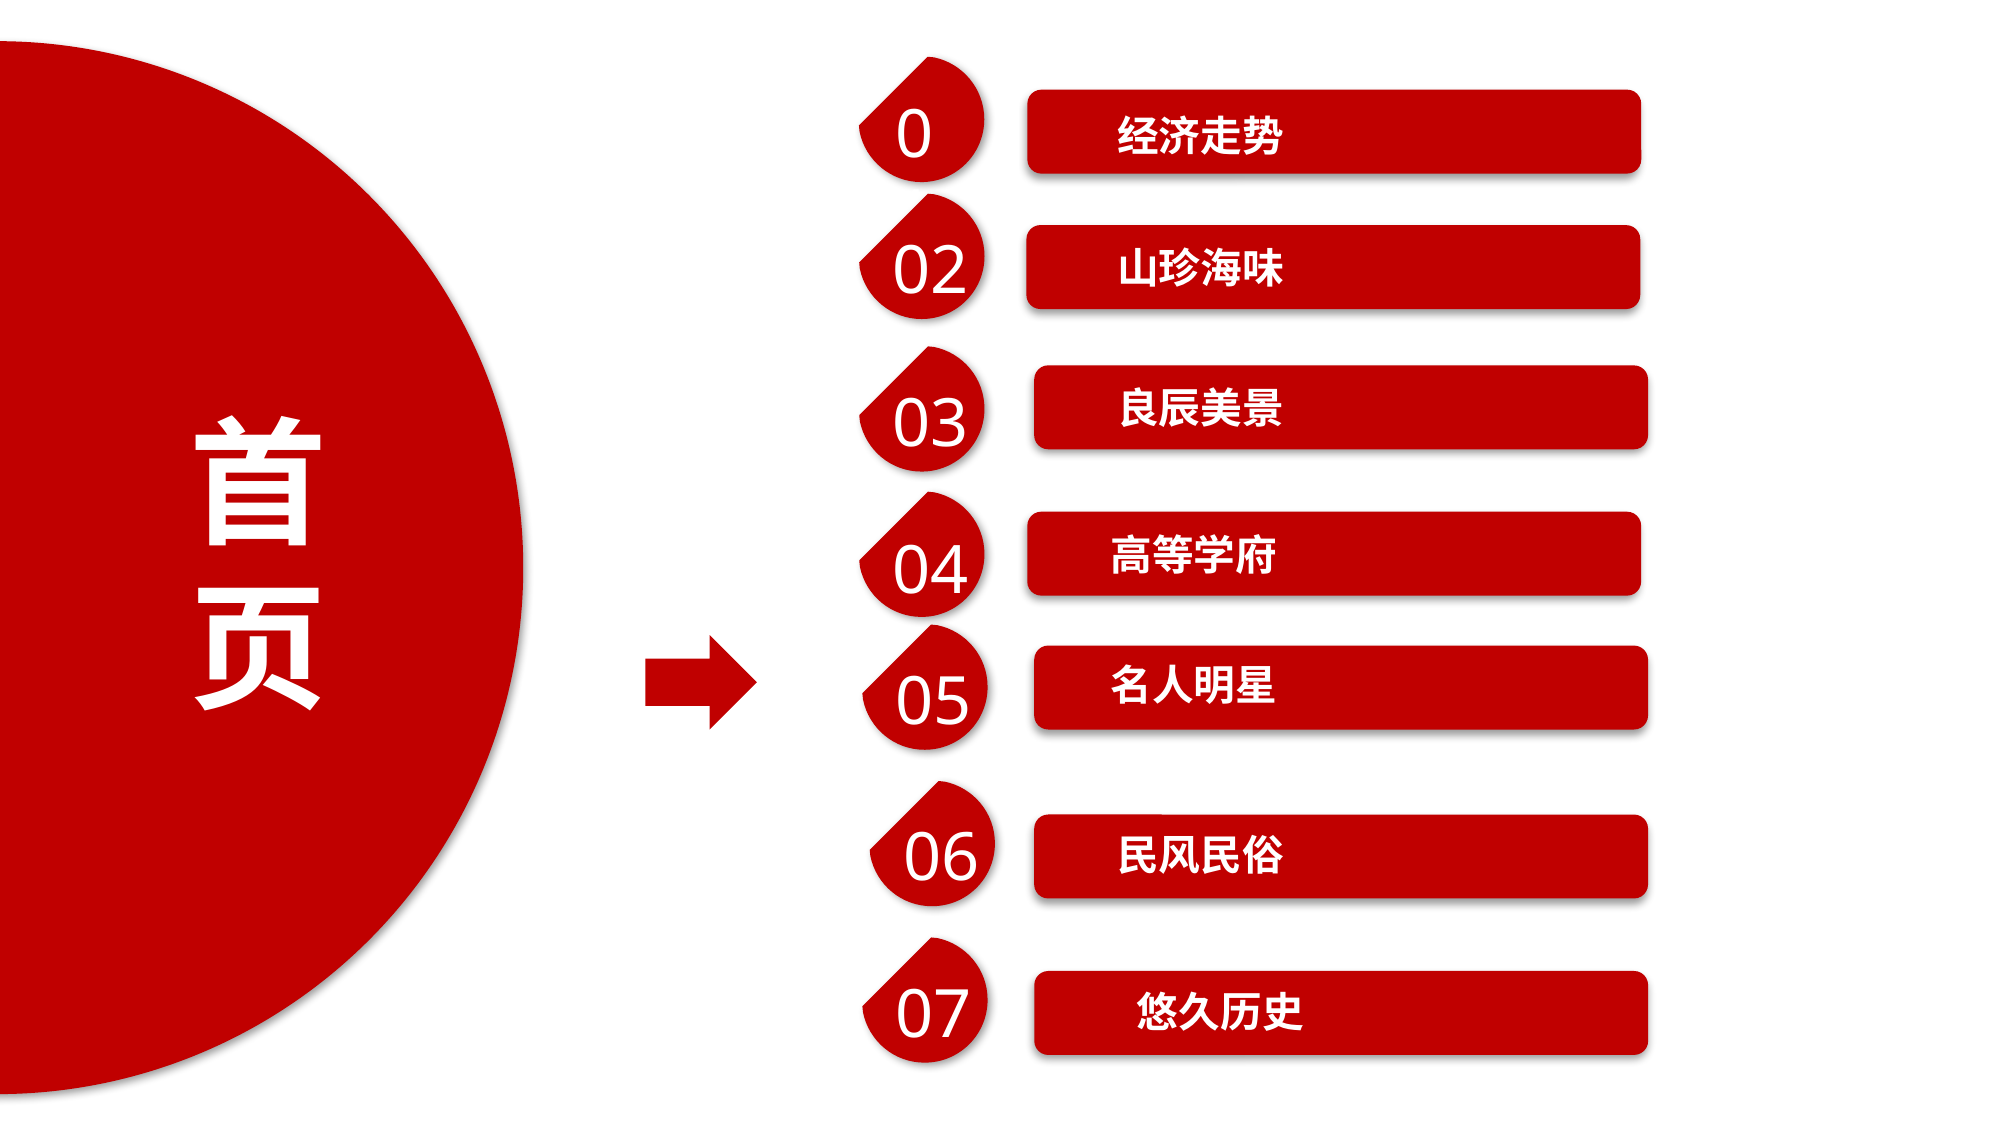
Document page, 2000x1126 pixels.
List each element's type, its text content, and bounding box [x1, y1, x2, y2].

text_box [1033, 365, 1649, 450]
text_box [1032, 968, 1651, 1058]
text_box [869, 643, 1004, 747]
text_box 悠久历史 [1116, 976, 1566, 1047]
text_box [866, 212, 993, 316]
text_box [866, 510, 993, 616]
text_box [1033, 814, 1649, 899]
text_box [1033, 645, 1649, 730]
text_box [1027, 511, 1642, 596]
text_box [869, 956, 1004, 1060]
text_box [866, 365, 993, 469]
text_box [643, 633, 760, 732]
text_box 经济走势 [1097, 100, 1533, 170]
text_box [1025, 87, 1644, 176]
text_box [0, 40, 524, 1095]
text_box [877, 800, 1011, 903]
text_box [866, 75, 993, 180]
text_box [1026, 224, 1641, 310]
